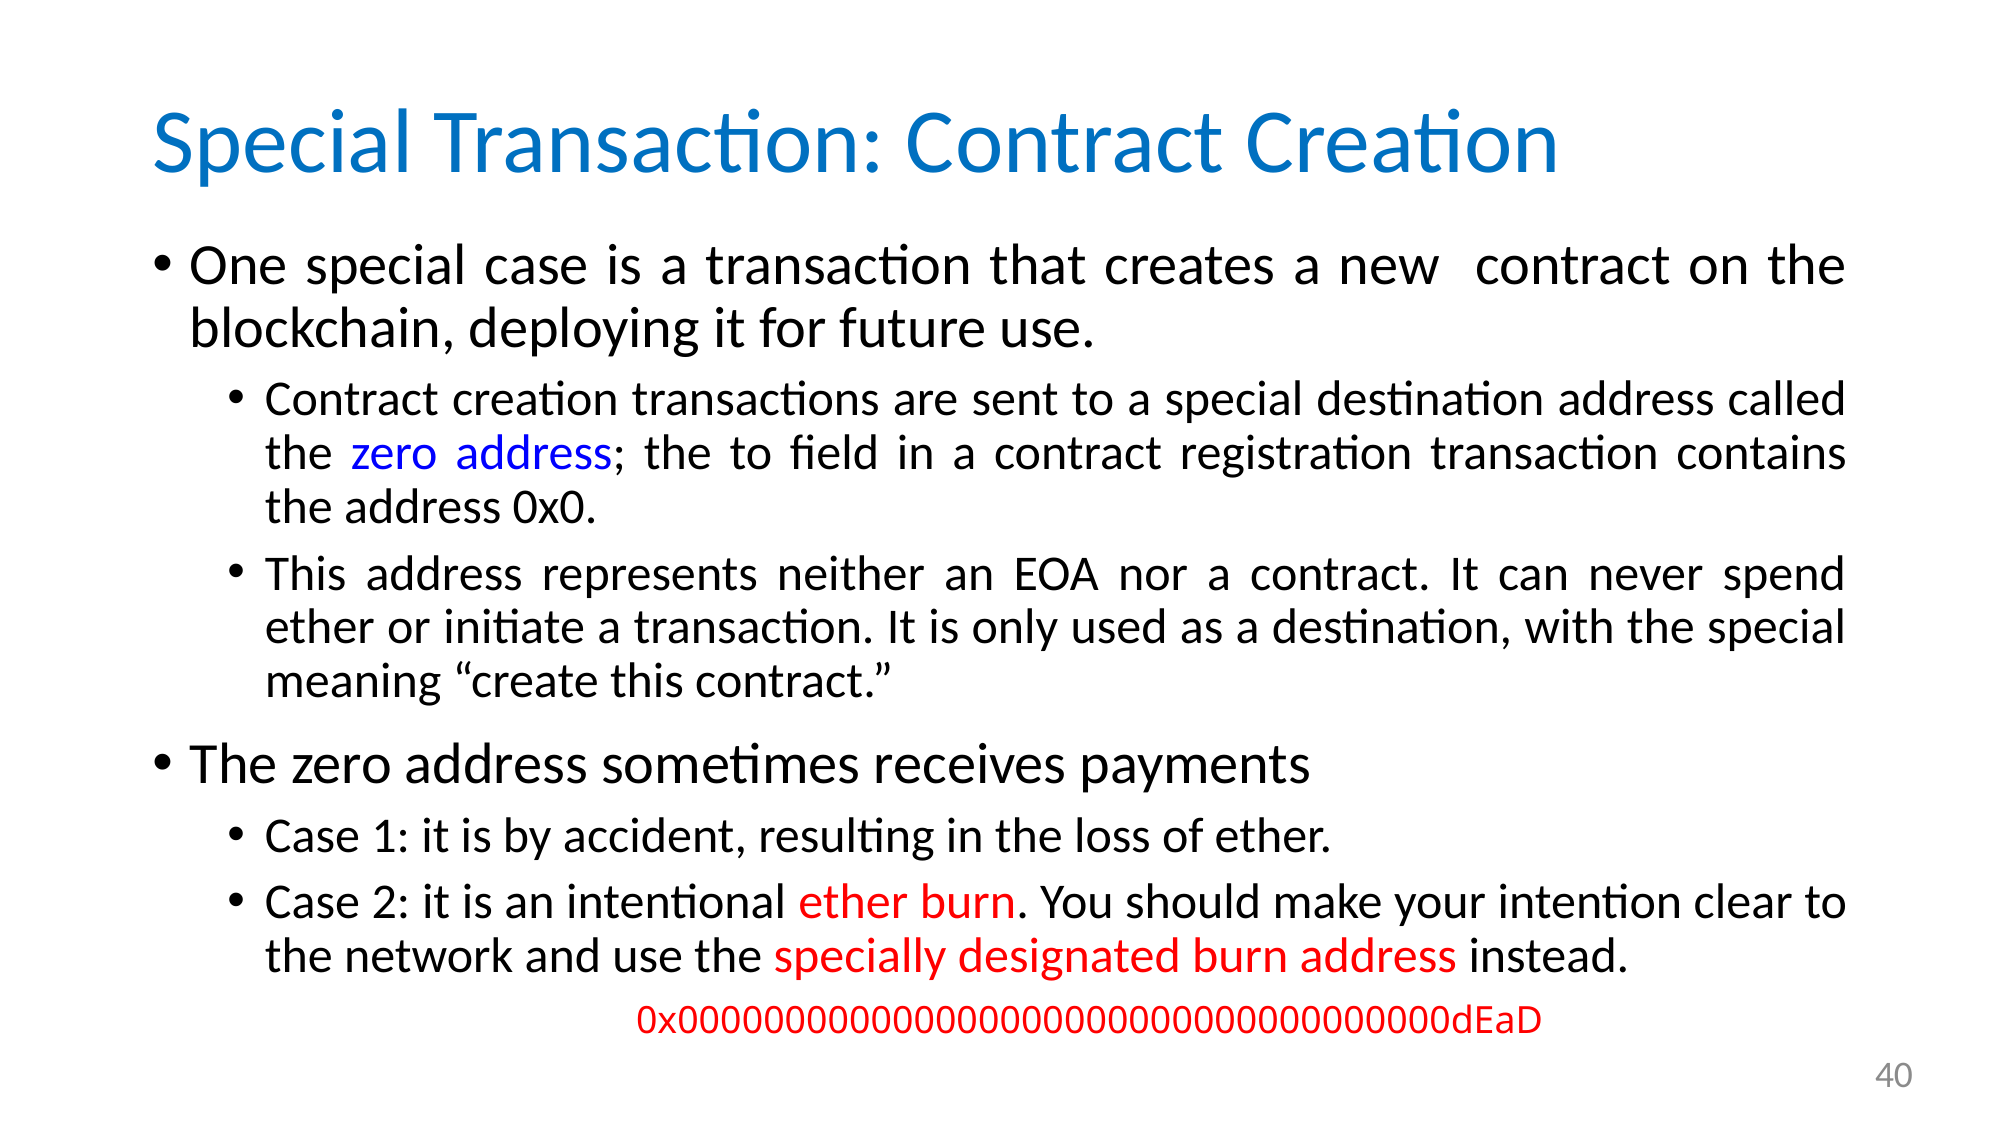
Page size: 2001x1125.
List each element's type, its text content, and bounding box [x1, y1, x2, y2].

list One special case is a transaction that creates a new contract on the blockchain, deploying it for future use. Contract creation transactions are sent to a special destination address called the zero address; the to field in a contract registration transaction contains the address 0x0. This address represents neither an EOA nor a contract. It can never spend ether or initiate a transaction. It is only used as a destination, with the special meaning “create this contract.” The zero address sometimes receives payments Case 1: it is by accident, resulting in the loss of ether. Case 2: it is an intentional ether burn. You should make your intention clear to the network and use the specially designated burn address instead. [137, 226, 1863, 1014]
text_box 0x000000000000000000000000000000000000dEaD [621, 988, 1559, 1049]
slide_number 40 [1477, 1042, 1928, 1103]
title Special Transaction: Contract Creation [137, 59, 1863, 226]
